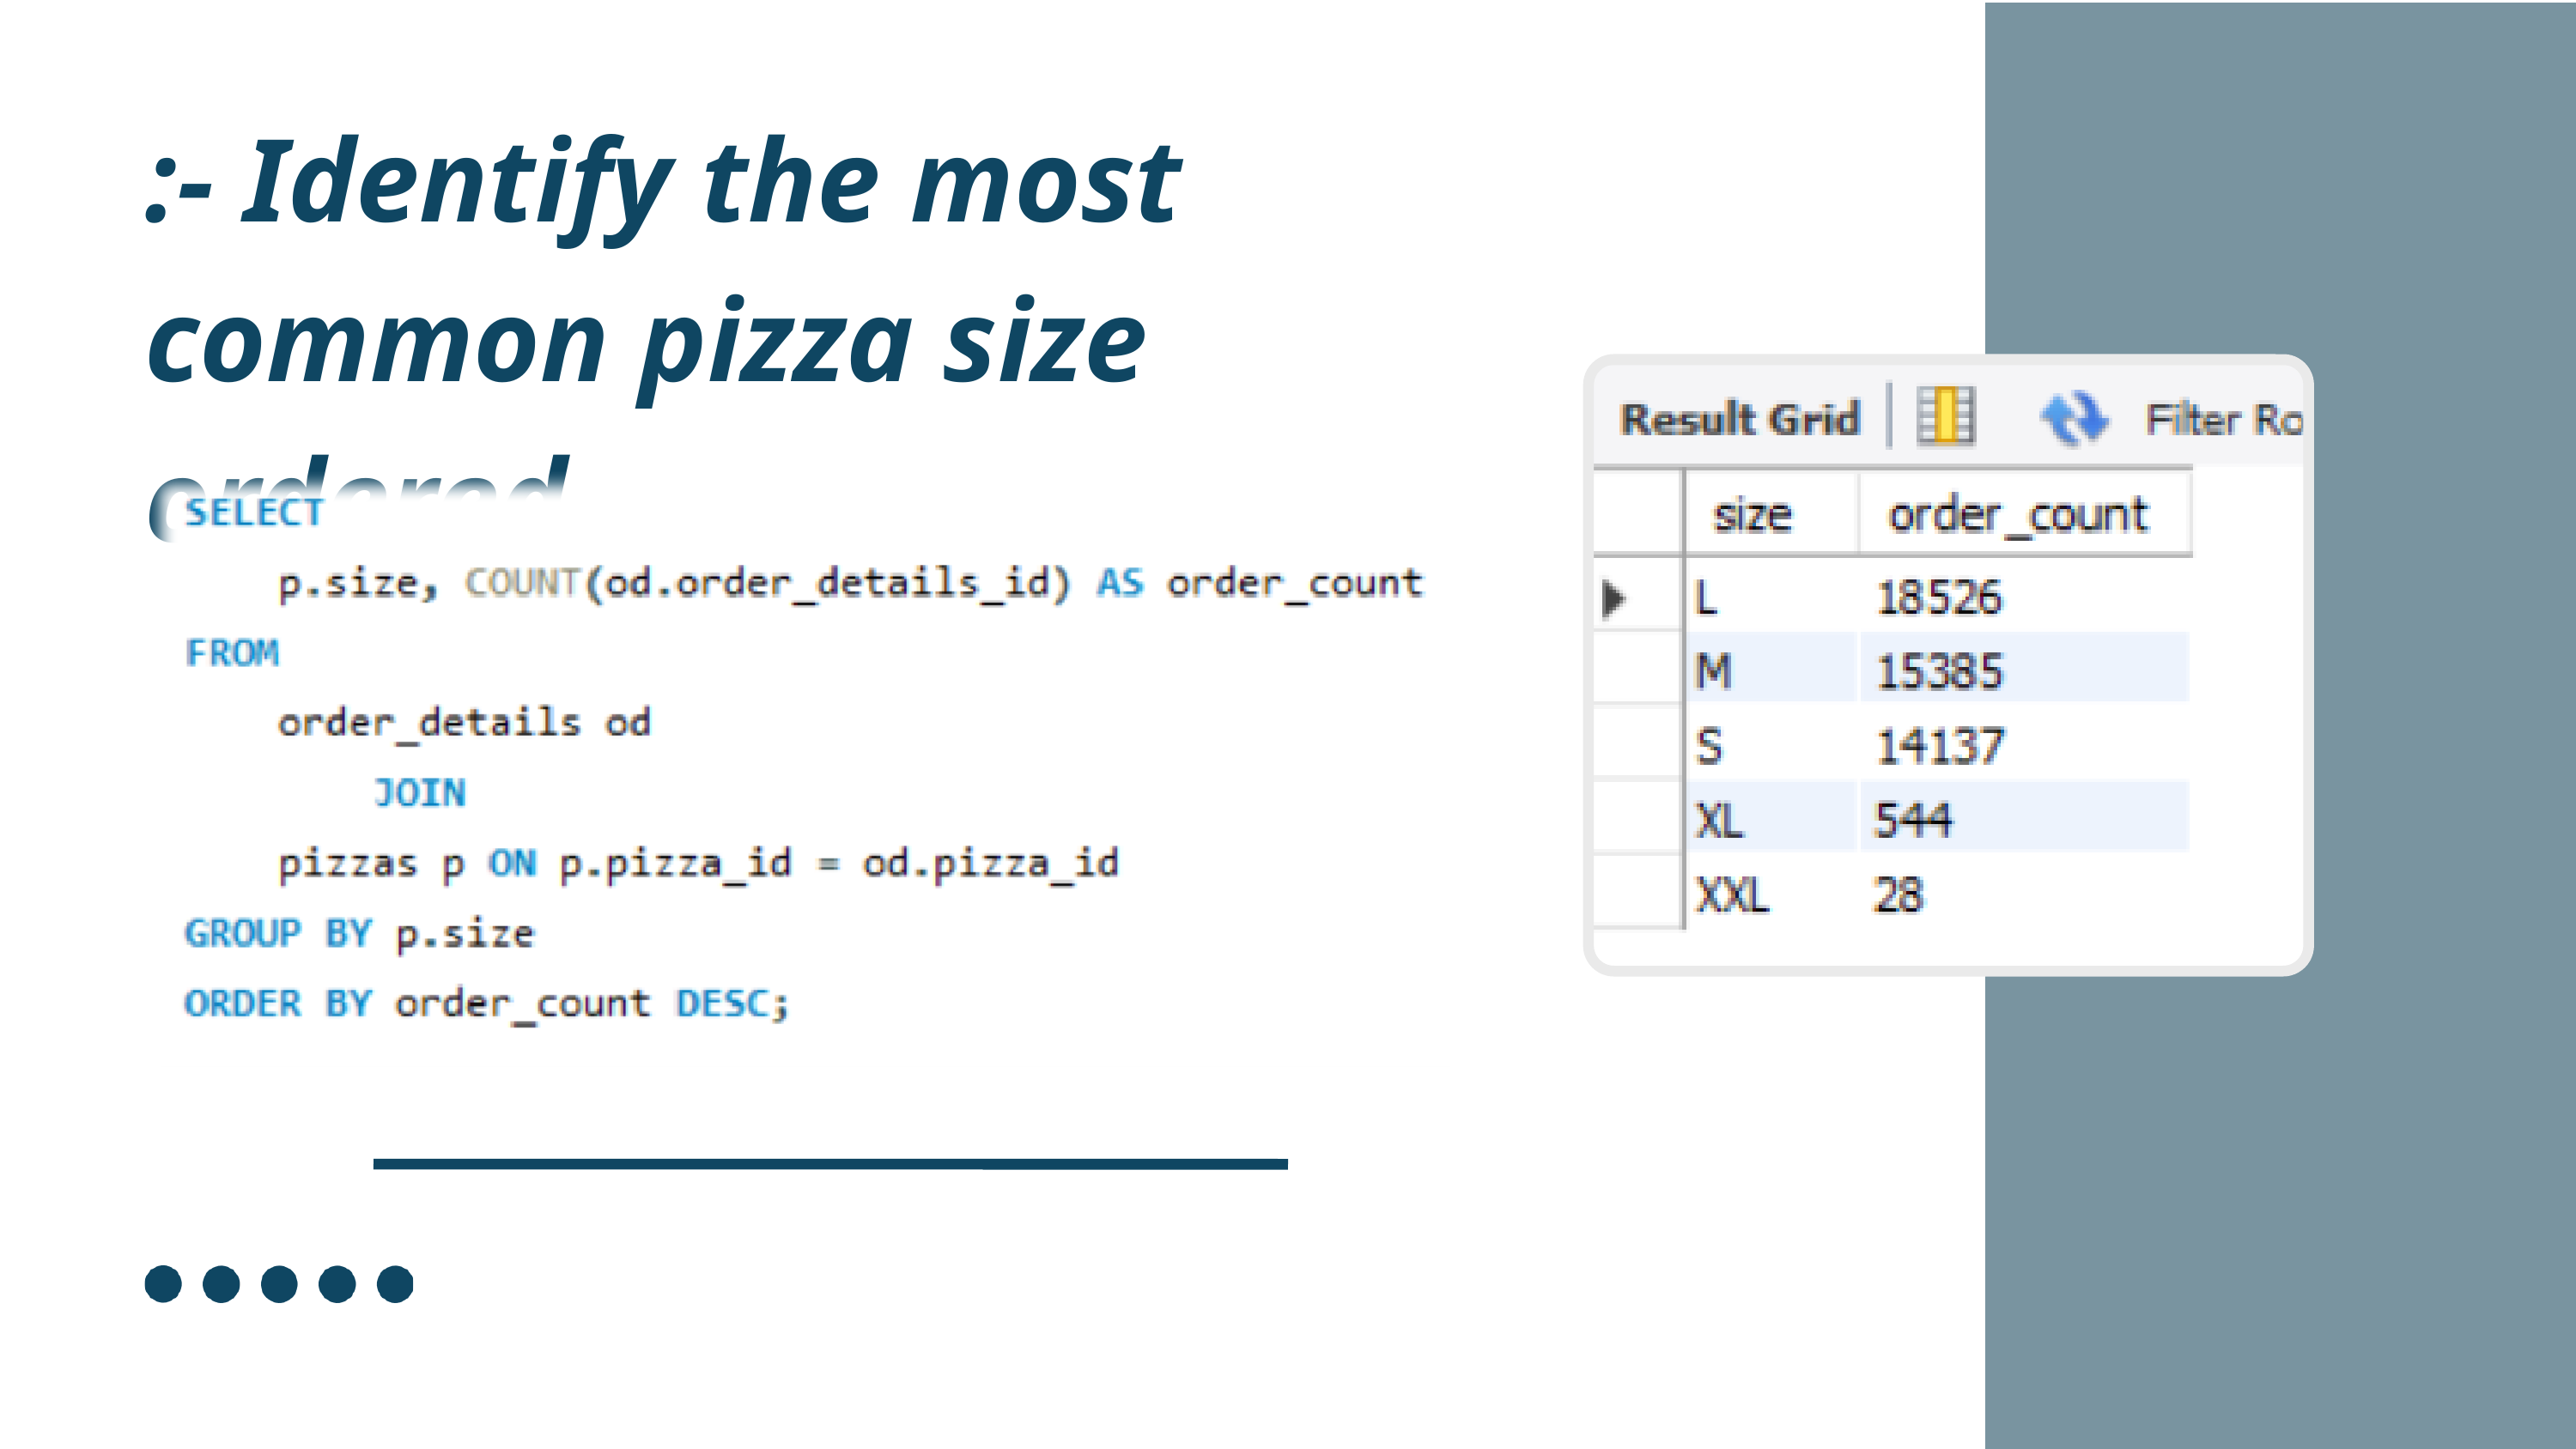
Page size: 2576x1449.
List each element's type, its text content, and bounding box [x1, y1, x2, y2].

text_box [144, 1264, 414, 1304]
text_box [1984, 2, 2576, 1449]
picture [146, 471, 1465, 1068]
picture [1588, 359, 2309, 972]
text_box :- Identify the most common pizza size ordered. [144, 84, 1468, 476]
